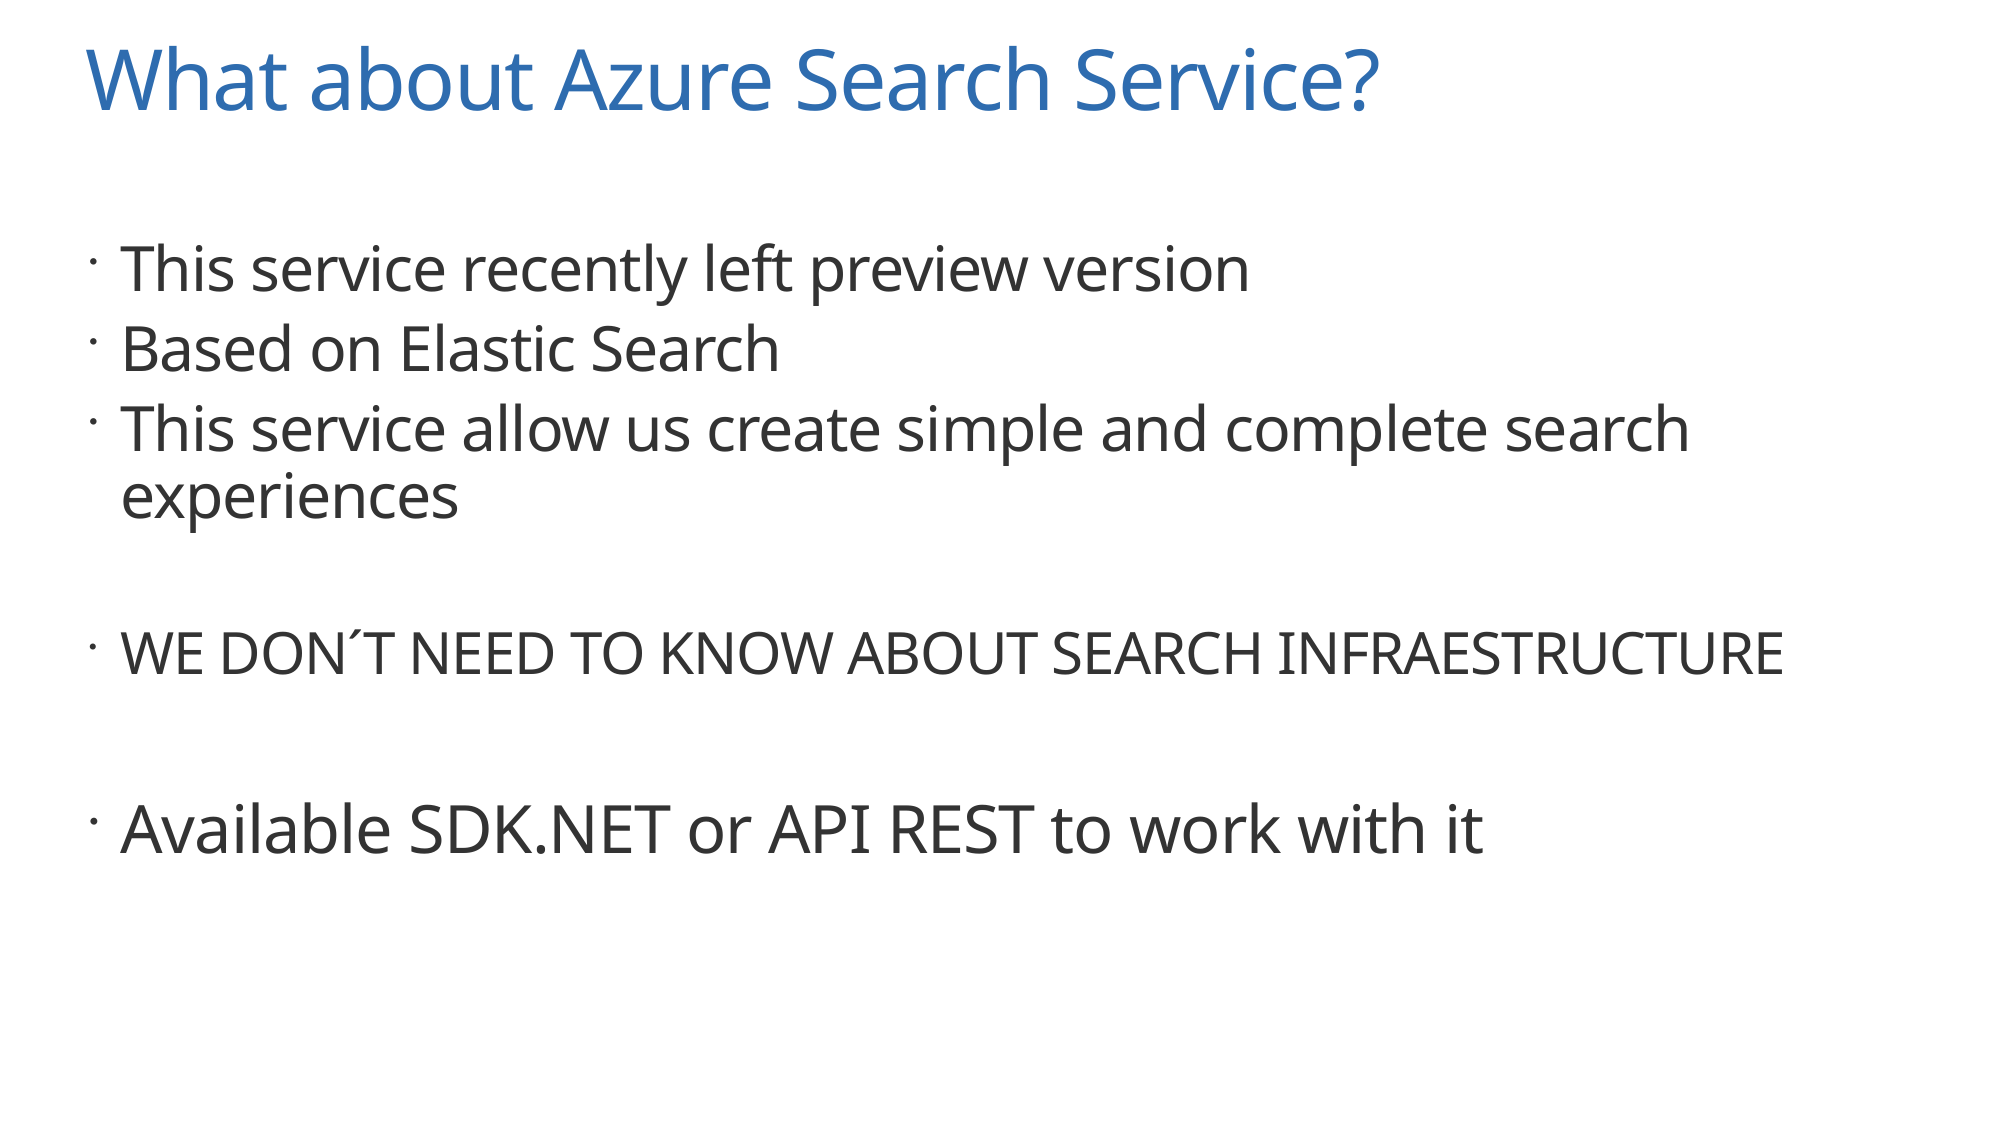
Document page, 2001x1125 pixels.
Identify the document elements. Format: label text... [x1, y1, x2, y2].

list This service recently left preview version Based on Elastic Search This service allow us create simple and complete search experiences WE DON´T NEED TO KNOW ABOUT SEARCH INFRAESTRUCTURE Available SDK.NET or API REST to work with it [85, 237, 1915, 573]
title What about Azure Search Service? [85, 37, 1915, 161]
